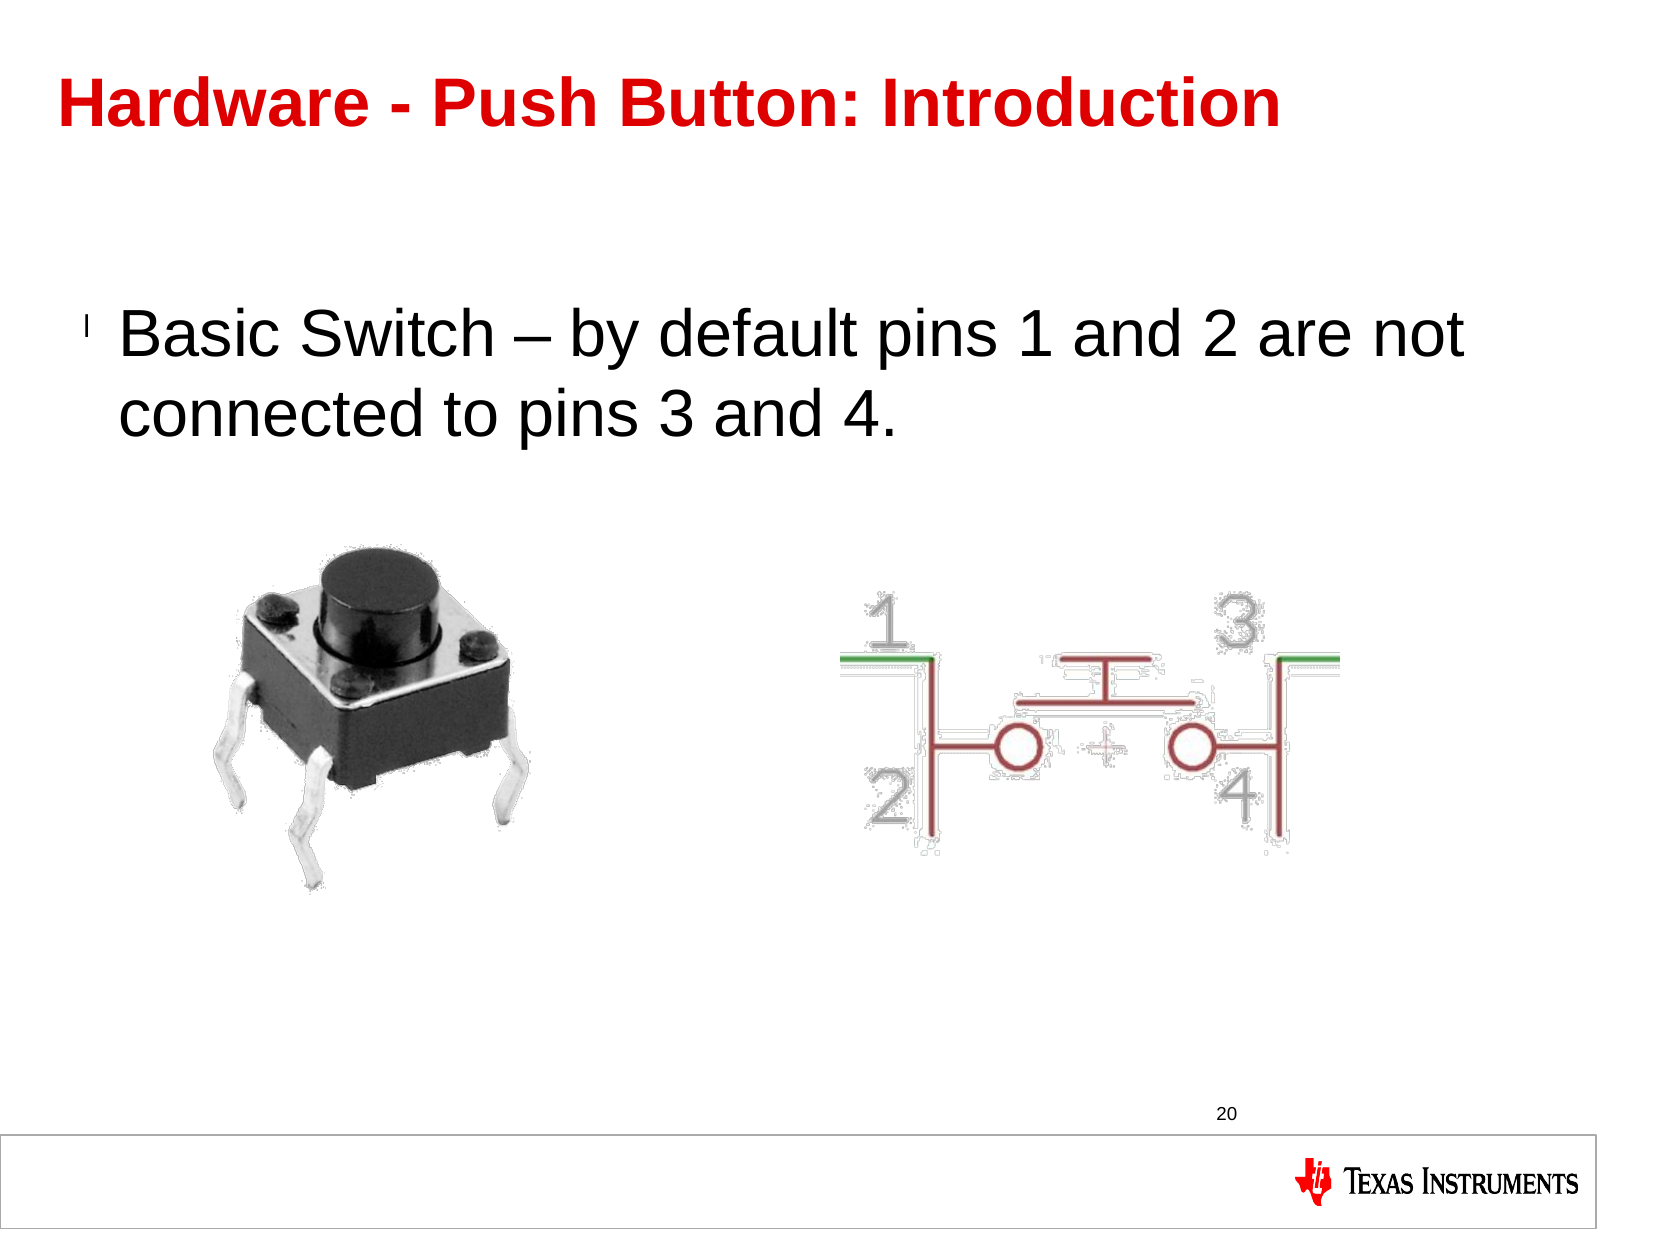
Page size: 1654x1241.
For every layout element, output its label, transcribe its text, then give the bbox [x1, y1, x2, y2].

picture [187, 539, 556, 905]
text_box Basic Switch – by default pins 1 and 2 are not connected to pins 3 and 4. [82, 290, 1571, 1010]
text_box <number> [1201, 1093, 1587, 1132]
text_box Hardware - Push Button: Introduction [41, 25, 1572, 173]
text_box [60, 189, 1592, 1084]
picture [839, 554, 1340, 879]
picture [1295, 1158, 1578, 1206]
